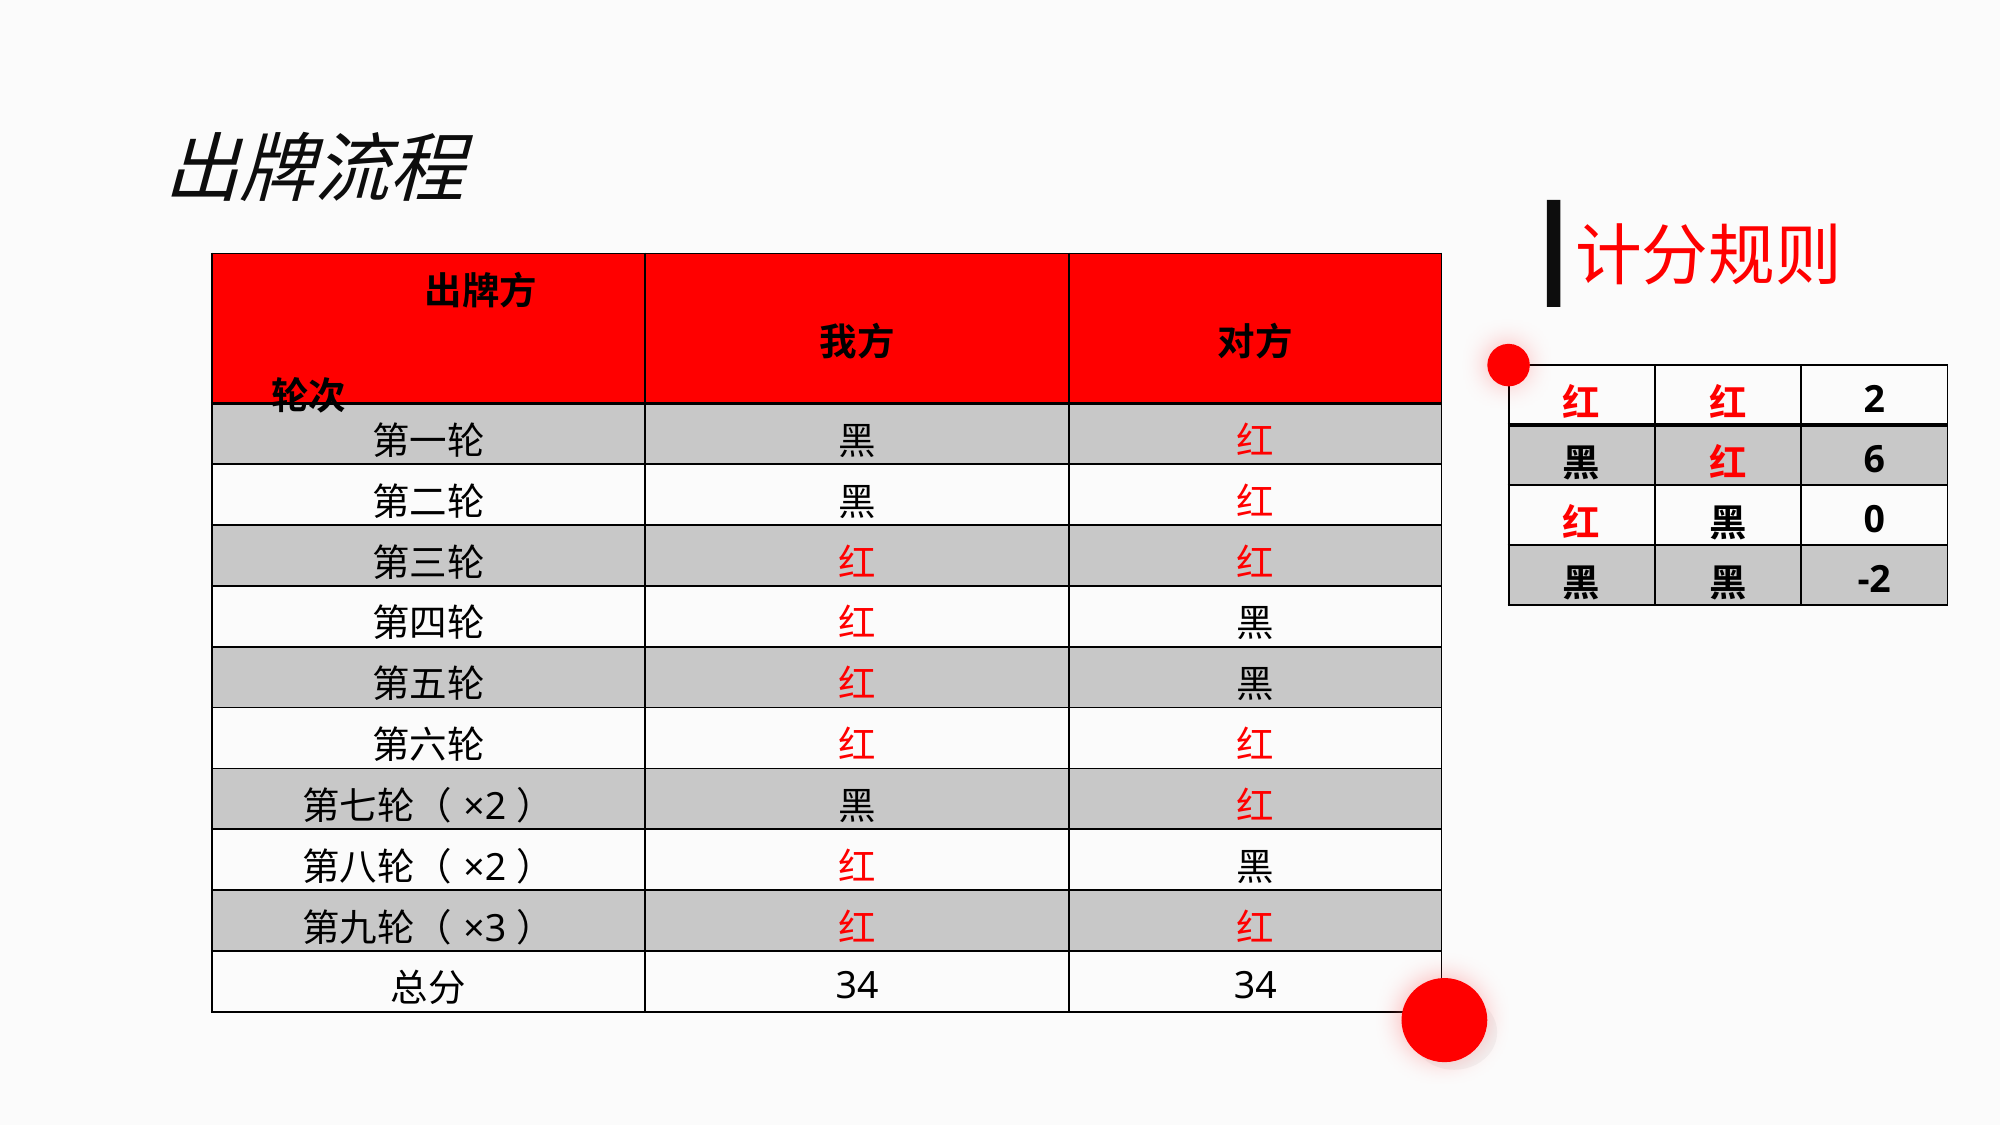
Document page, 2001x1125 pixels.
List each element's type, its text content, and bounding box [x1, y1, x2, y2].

table_header 红 [1656, 366, 1800, 423]
table_cell 红 [1070, 769, 1441, 828]
table_cell 红 [1656, 427, 1800, 484]
table_cell 黑 [1510, 546, 1654, 604]
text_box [1546, 199, 2000, 307]
table_header 我方 [646, 254, 1068, 402]
table_header 红 [1510, 366, 1654, 423]
table_cell 第五轮 [213, 648, 644, 707]
table_cell 红 [1070, 405, 1441, 463]
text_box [1401, 978, 1498, 1070]
table_cell 黑 [646, 405, 1068, 463]
table_cell 第七轮（×2） [213, 769, 644, 828]
table_cell -2 [1802, 546, 1947, 604]
table_cell 红 [646, 708, 1068, 768]
table_cell 红 [1510, 486, 1654, 544]
table_cell 总分 [213, 952, 644, 1011]
table_cell 红 [1070, 465, 1441, 524]
table_cell 第九轮（×3） [213, 891, 644, 950]
table_cell 黑 [1656, 486, 1800, 544]
table_cell 红 [1070, 891, 1441, 950]
table_cell 红 [646, 830, 1068, 889]
table_cell 34 [646, 952, 1068, 1011]
table_cell 34 [1070, 952, 1441, 1011]
table_cell 黑 [1070, 587, 1441, 646]
table_cell 第六轮 [213, 708, 644, 768]
table_cell 第三轮 [213, 526, 644, 585]
table_cell 黑 [1510, 427, 1654, 484]
text_box [1486, 342, 1531, 388]
table_cell 红 [646, 526, 1068, 585]
text_box 出牌流程 [149, 113, 728, 218]
table_header 2 [1802, 366, 1947, 423]
table_cell 红 [1070, 526, 1441, 585]
table_cell 红 [646, 891, 1068, 950]
table_header 对方 [1070, 254, 1441, 402]
table_cell 第八轮（×2） [213, 830, 644, 889]
table_cell 黑 [1070, 648, 1441, 707]
table_cell 第二轮 [213, 465, 644, 524]
table_cell 6 [1802, 427, 1947, 484]
table_cell 黑 [646, 769, 1068, 828]
table_cell 红 [646, 648, 1068, 707]
table_cell 0 [1802, 486, 1947, 544]
table_cell 红 [646, 587, 1068, 646]
table_cell 第四轮 [213, 587, 644, 646]
table_cell 黑 [1656, 546, 1800, 604]
table_cell 黑 [646, 465, 1068, 524]
table_cell 黑 [1070, 830, 1441, 889]
table_cell 红 [1070, 708, 1441, 768]
table_cell 第一轮 [213, 405, 644, 463]
table_header 出牌方 轮次 [213, 254, 644, 402]
